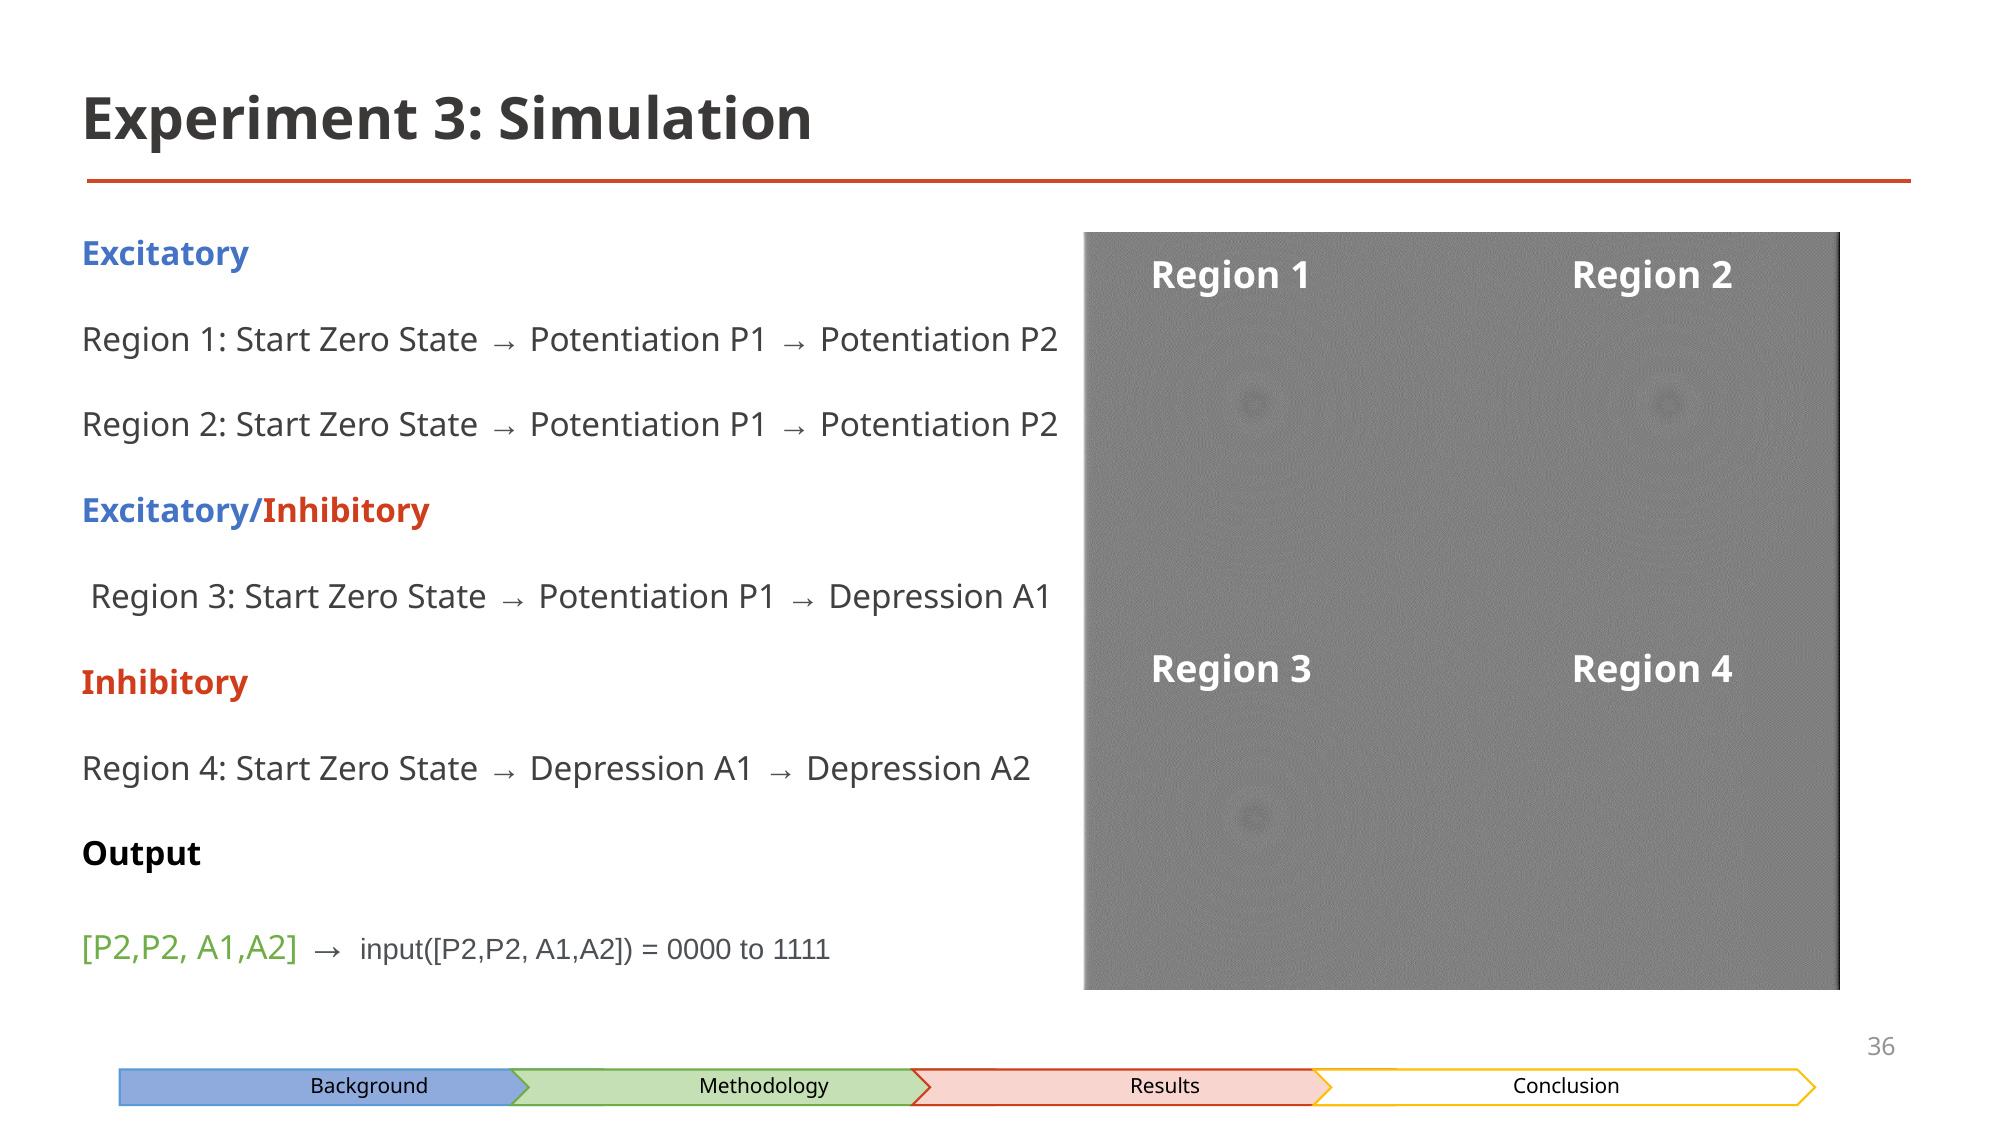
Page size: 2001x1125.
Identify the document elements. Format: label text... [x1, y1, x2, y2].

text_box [1081, 232, 1841, 991]
slide_number 36 [1373, 1017, 1911, 1078]
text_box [109, 1069, 1816, 1106]
list Excitatory Region 1: Start Zero State → Potentiation P1 → Potentiation P2 Region 2: Start Zero State → Potentiation P1 → Potentiation P2 Excitatory/Inhibitory Region 3: Start Zero State → Potentiation P1 → Depression A1 Inhibitory Region 4: Start Zero State → Depression A1 → Depression A2 Output [P2,P2, A1,A2] → input([P2,P2, A1,A2]) = 0000 to 1111 [66, 224, 1082, 762]
title Experiment 3: Simulation [66, 73, 1907, 165]
